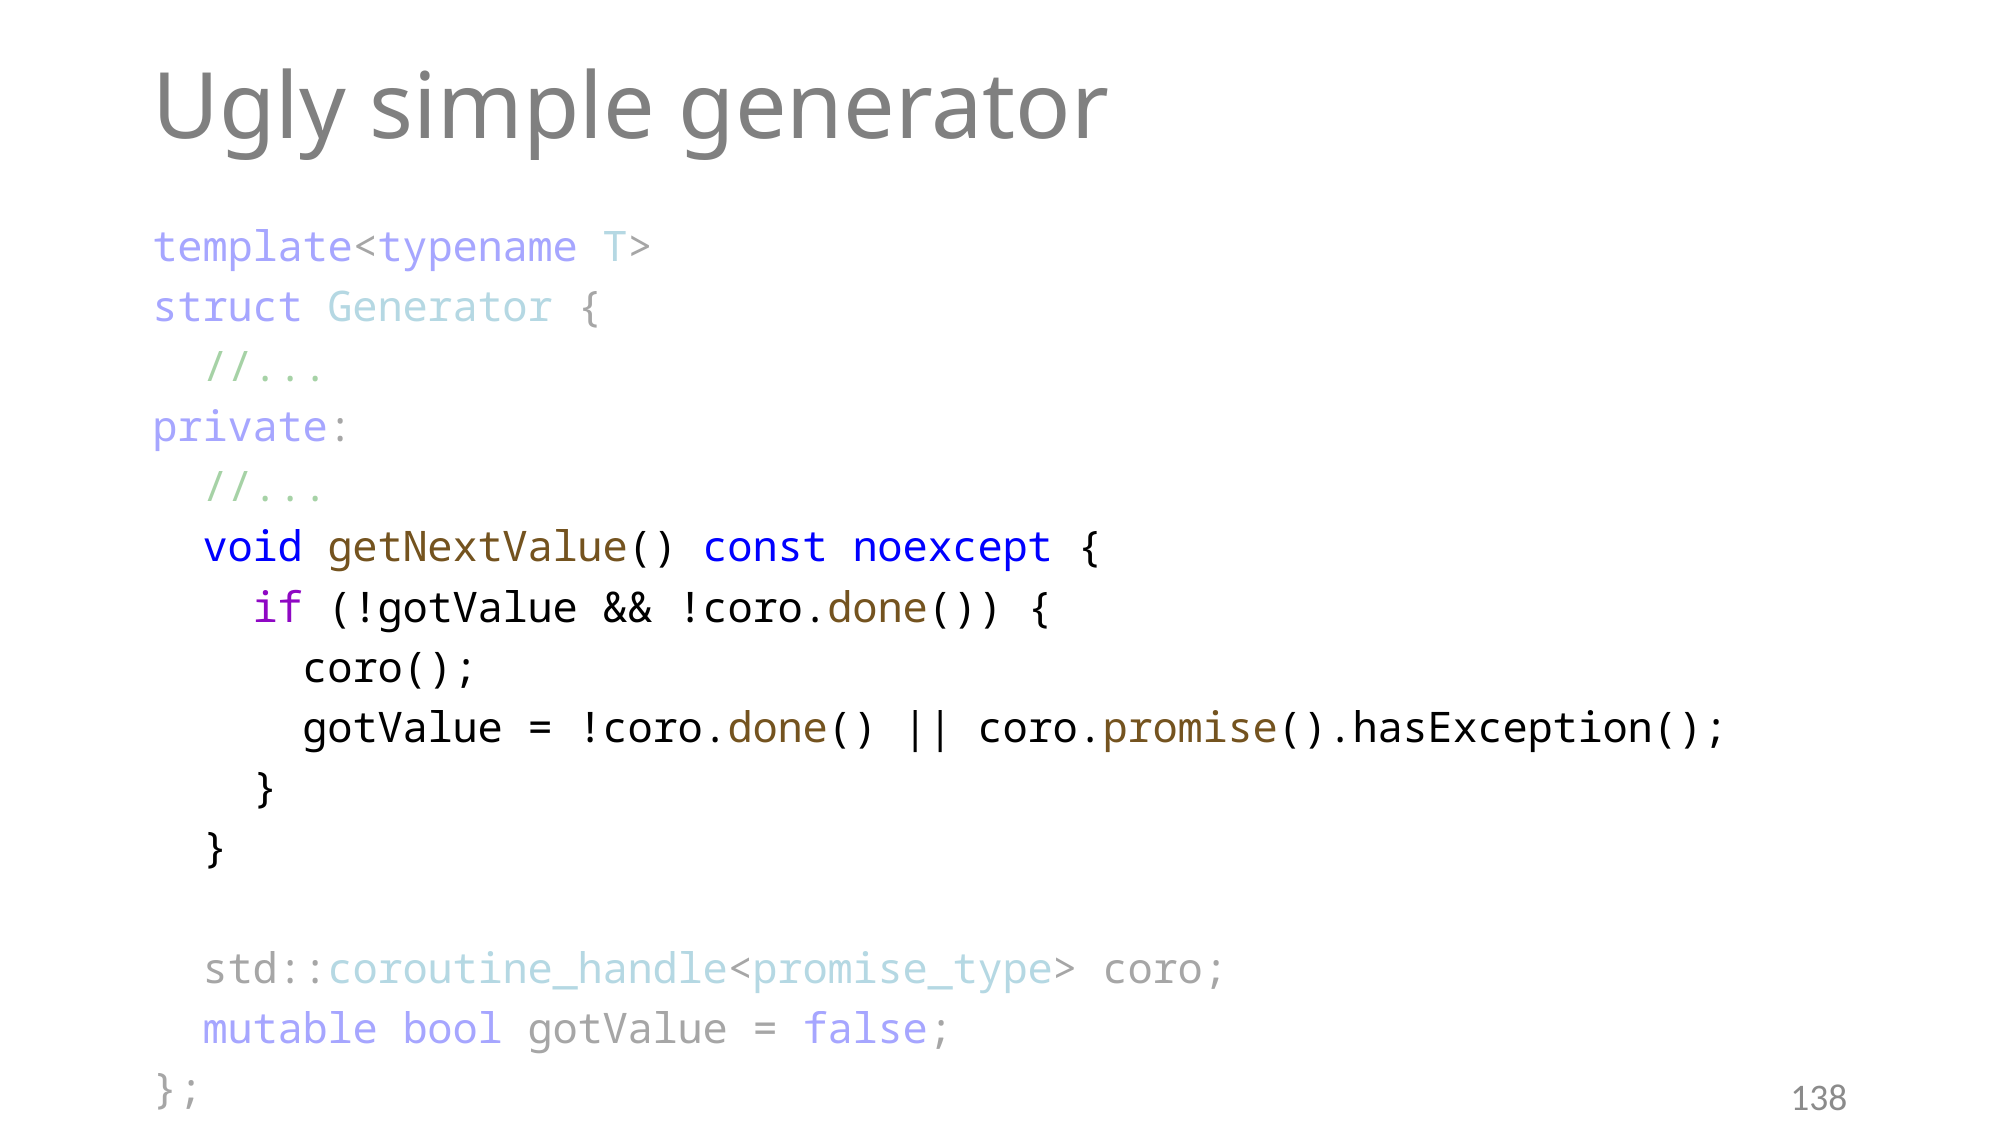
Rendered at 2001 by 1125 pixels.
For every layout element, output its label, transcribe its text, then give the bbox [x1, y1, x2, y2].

list template<typename T> struct Generator { //... private: //... void getNextValue() const noexcept { if (!gotValue && !coro.done()) { coro(); gotValue = !coro.done() || coro.promise().hasException(); } } std::coroutine_handle<promise_type> coro; mutable bool gotValue = false; }; [137, 217, 1863, 1125]
title Ugly simple generator [137, 0, 1863, 217]
slide_number 138 [1412, 1065, 1863, 1125]
